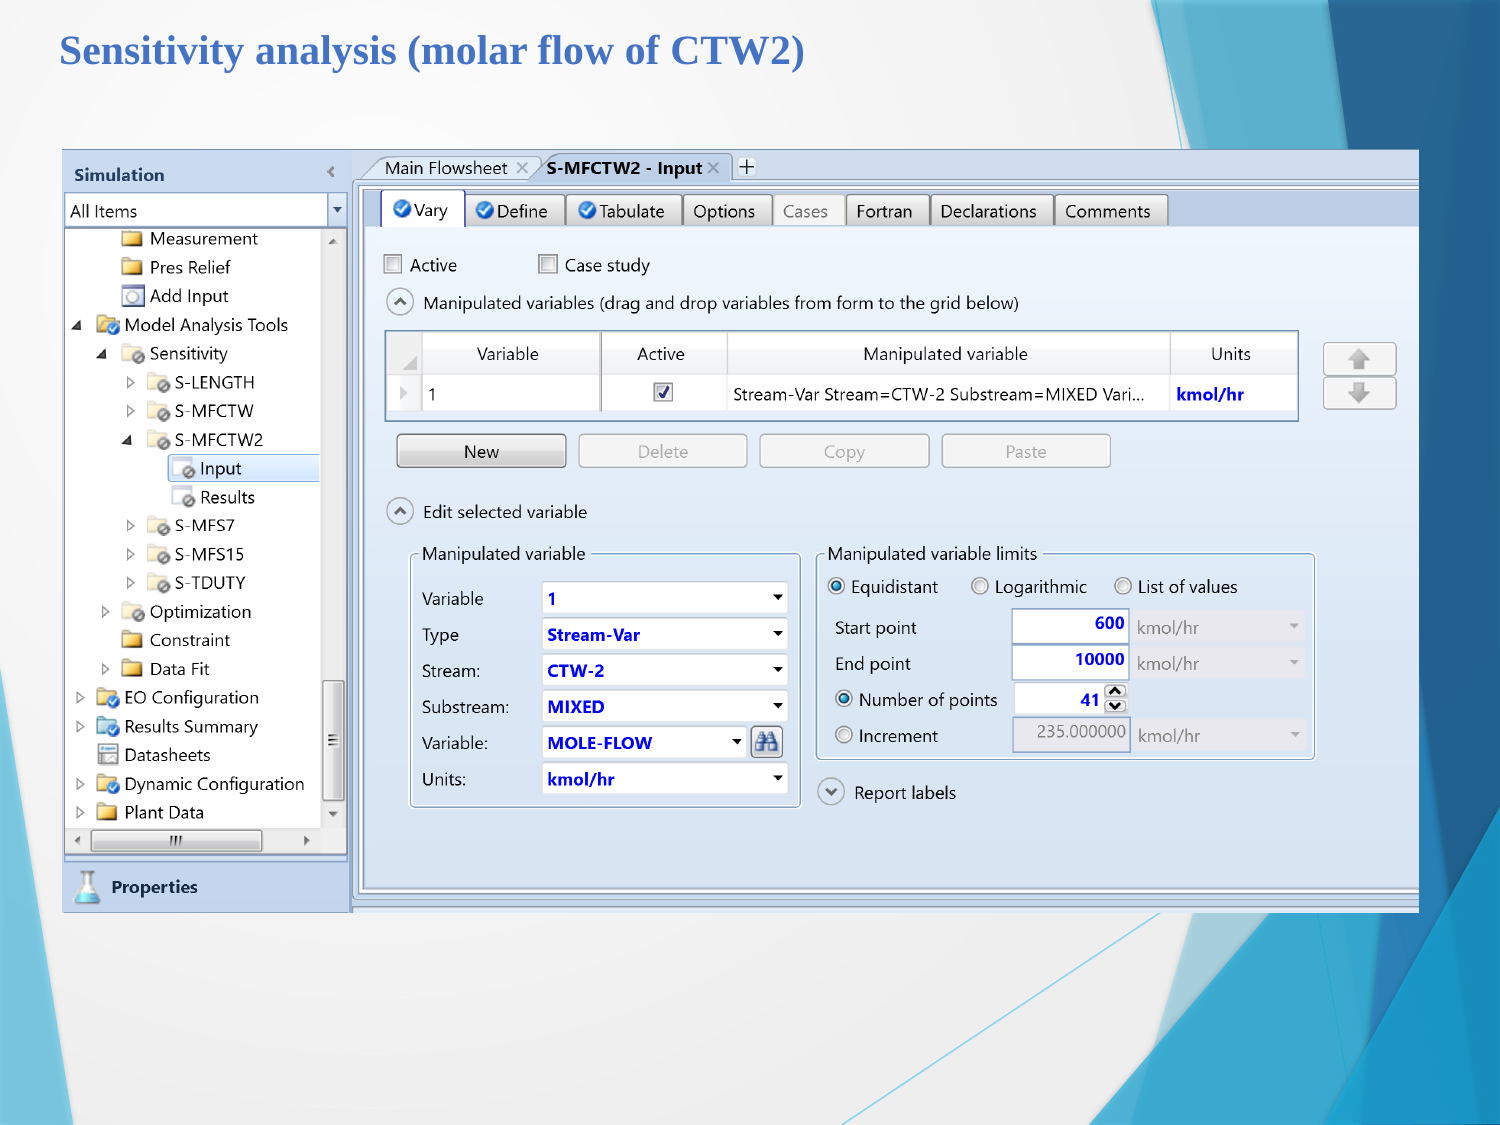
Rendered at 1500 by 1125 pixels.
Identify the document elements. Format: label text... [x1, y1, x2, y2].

text_box Sensitivity analysis (molar flow of CTW2) [44, 15, 821, 135]
picture [61, 149, 1419, 913]
